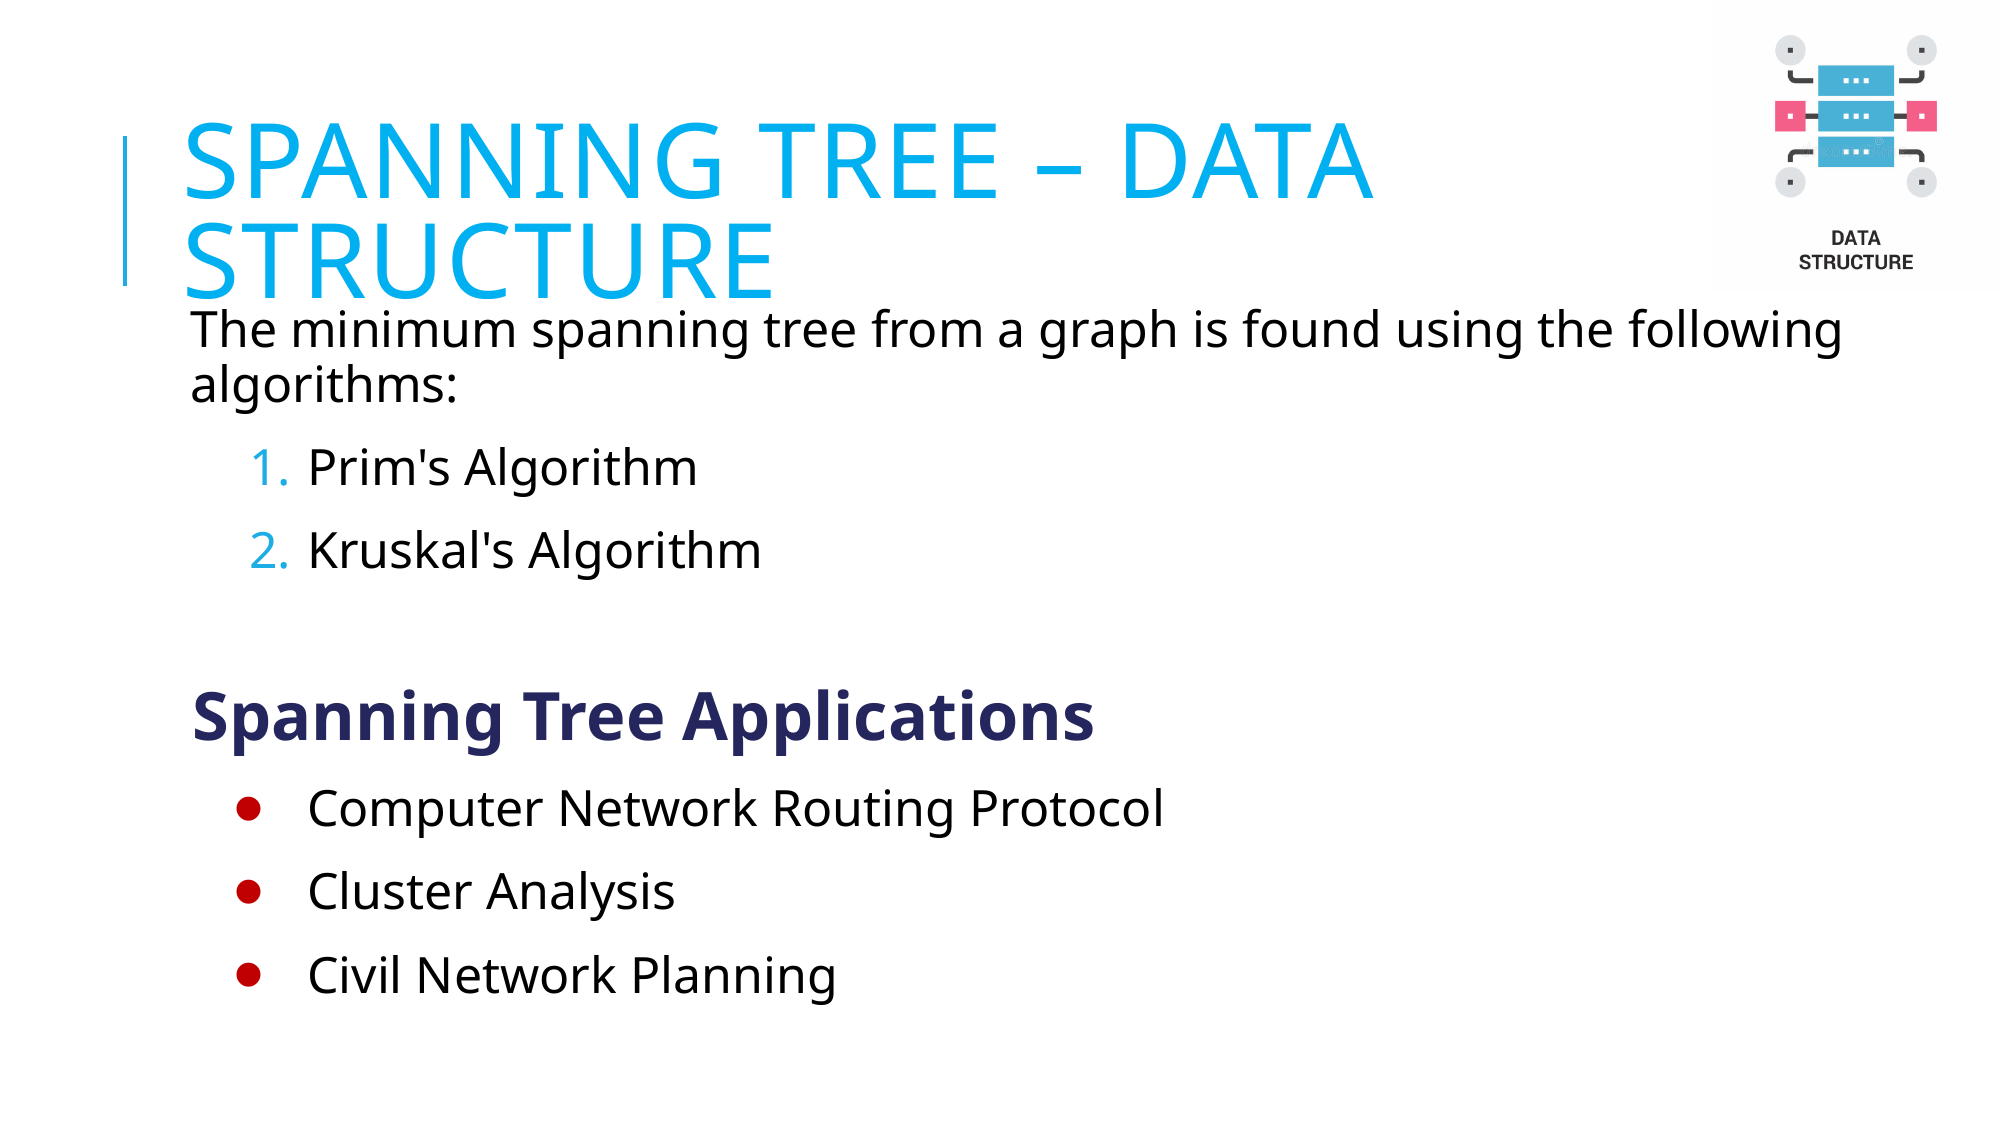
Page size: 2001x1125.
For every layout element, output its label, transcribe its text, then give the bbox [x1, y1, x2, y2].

picture [1712, 2, 2000, 291]
list The minimum spanning tree from a graph is found using the following algorithms: Prim's Algorithm Kruskal's Algorithm Spanning Tree Applications Computer Network Routing Protocol Cluster Analysis Civil Network Planning [168, 297, 1969, 1069]
title SPANNING TREE – DATA STRUCTURE [168, 96, 1763, 297]
